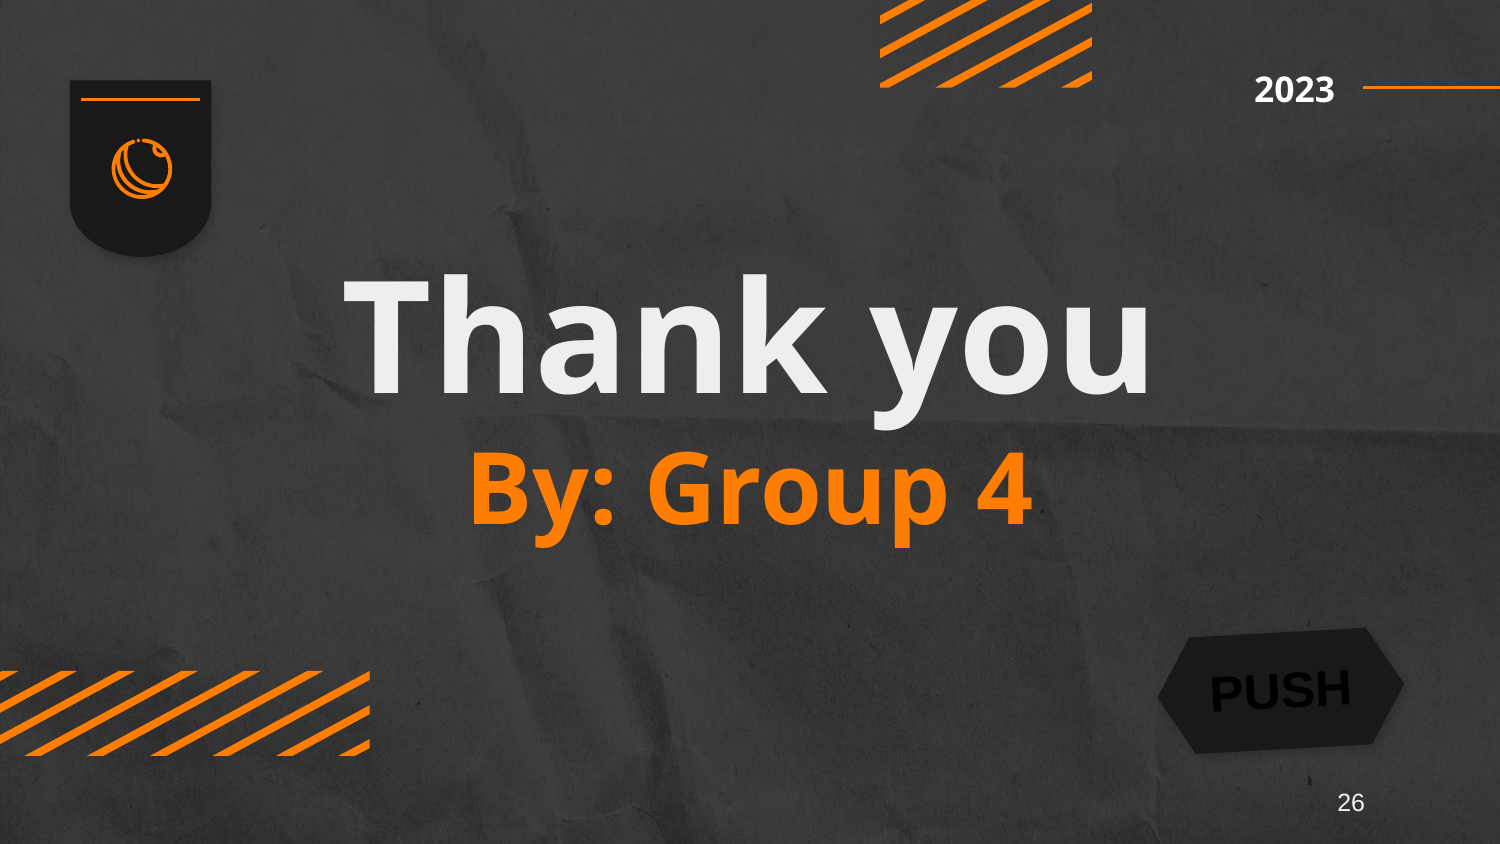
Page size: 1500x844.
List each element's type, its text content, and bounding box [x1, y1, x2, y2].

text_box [69, 80, 212, 258]
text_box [1238, 63, 1500, 113]
slide_number 26 [1307, 778, 1396, 824]
title Thank you By: Group 4 [200, 222, 1300, 622]
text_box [1153, 625, 1408, 757]
